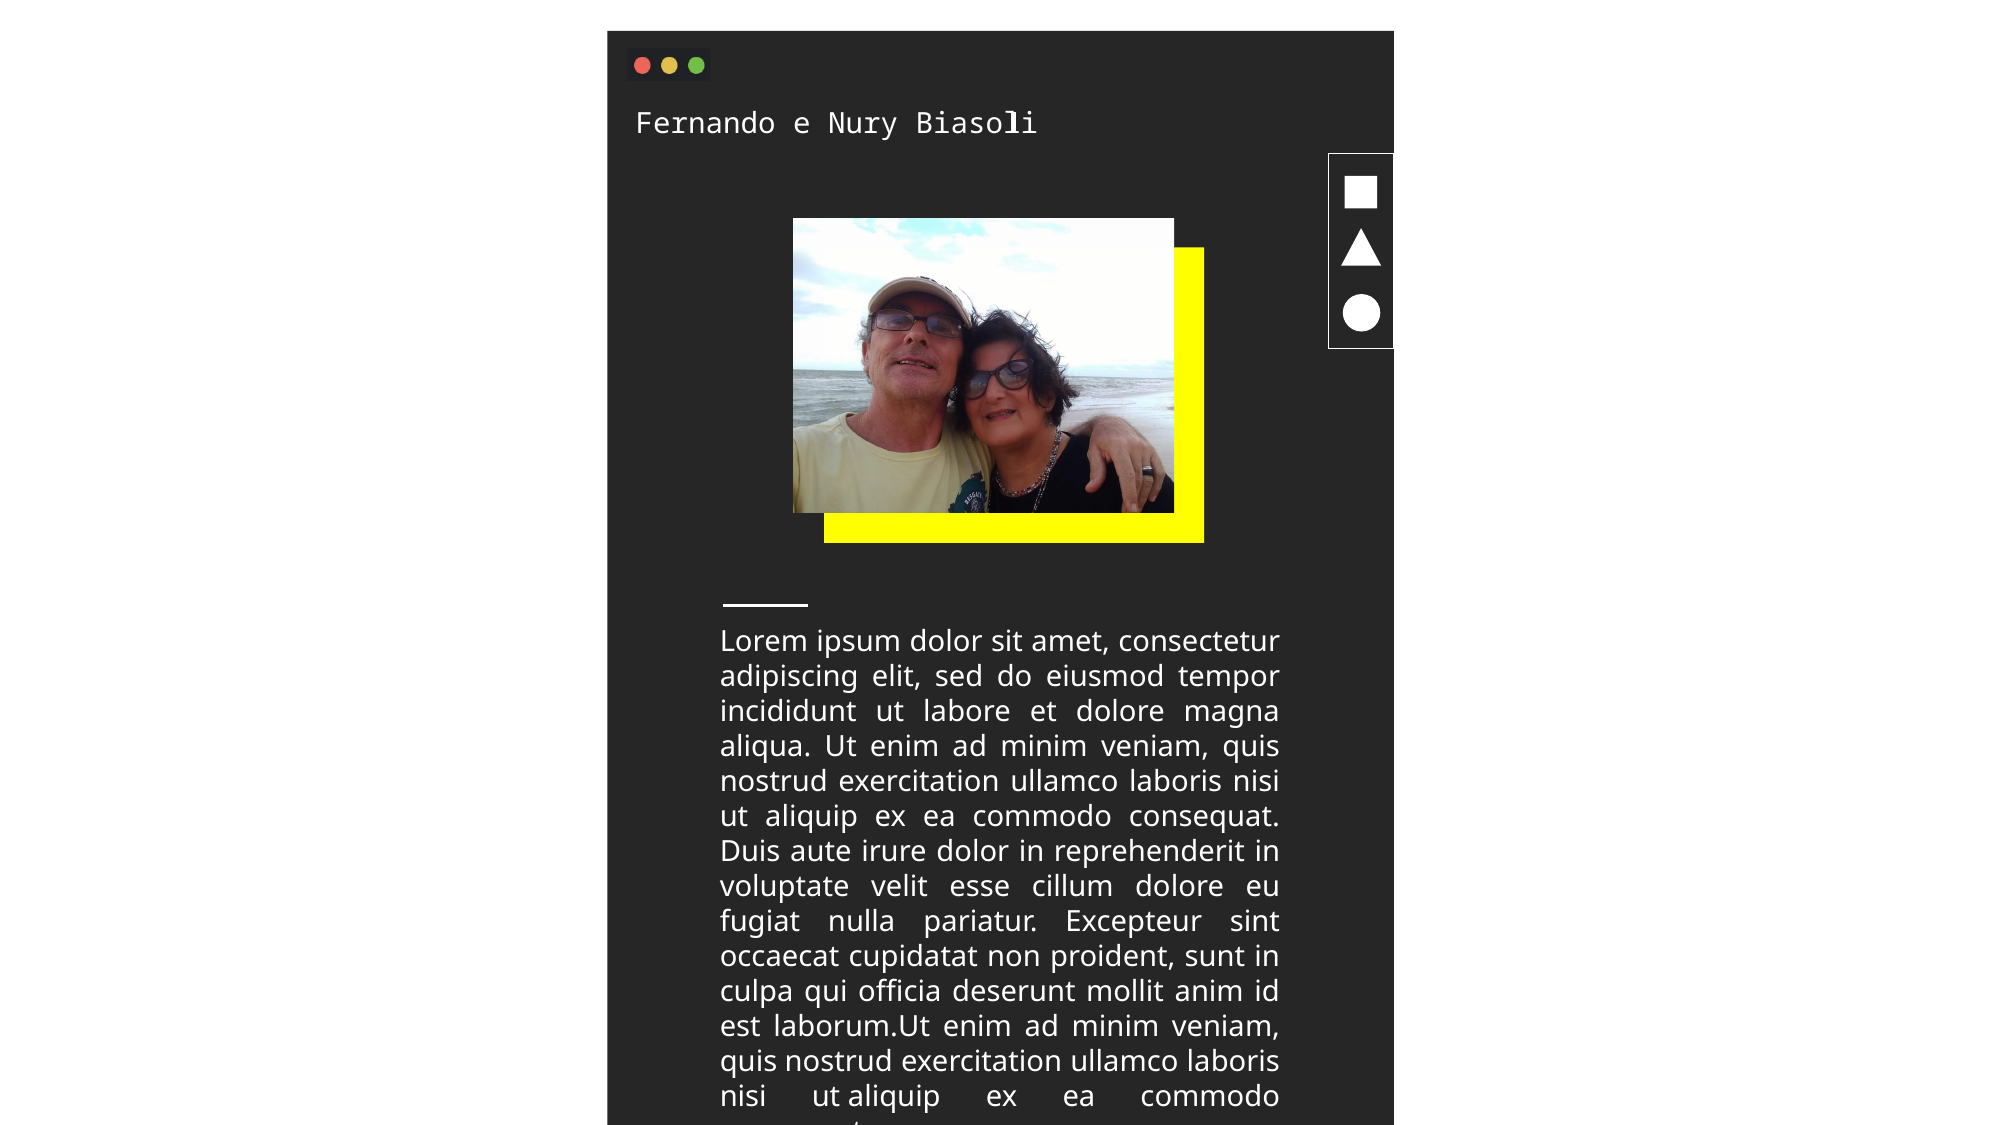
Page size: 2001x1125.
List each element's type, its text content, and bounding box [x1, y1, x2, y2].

picture [793, 218, 1175, 514]
text_box [1341, 292, 1382, 333]
text_box Lorem ipsum dolor sit amet, consectetur adipiscing elit, sed do eiusmod tempor incididunt ut labore et dolore magna aliqua. Ut enim ad minim veniam, quis nostrud exercitation ullamco laboris nisi ut aliquip ex ea commodo consequat. Duis aute irure dolor in reprehenderit in voluptate velit esse cillum dolore eu fugiat nulla pariatur. Excepteur sint occaecat cupidatat non proident, sunt in culpa qui officia deserunt mollit anim id est laborum.Ut enim ad minim veniam, quis nostrud exercitation ullamco laboris nisi ut aliquip ex ea commodo consequat. [704, 615, 1296, 1125]
text_box Fernando e Nury Biasoli [620, 96, 1071, 147]
text_box [606, 30, 1395, 1125]
text_box [823, 246, 1205, 544]
picture [626, 48, 711, 81]
text_box [1344, 175, 1378, 209]
text_box [1339, 225, 1383, 267]
text_box [1328, 153, 1395, 350]
